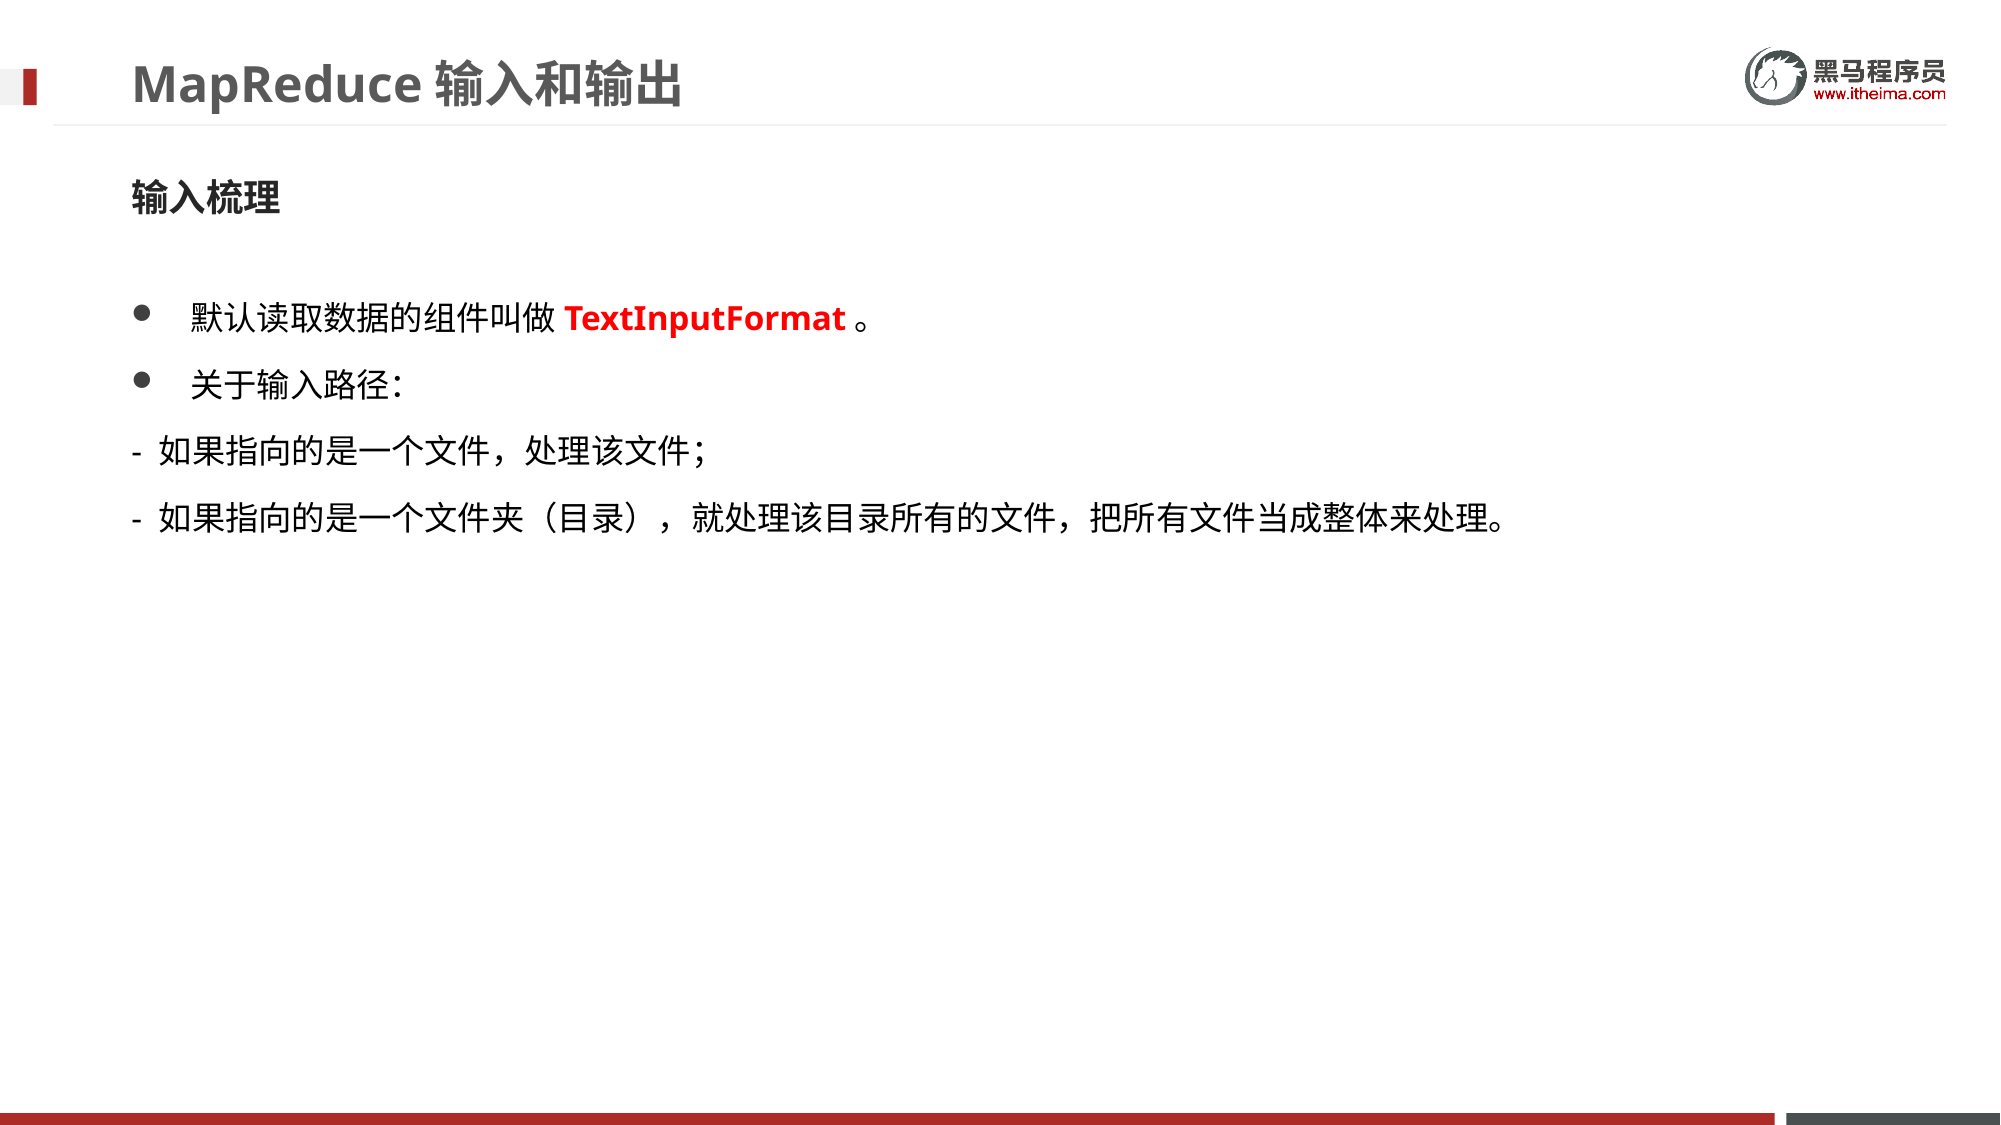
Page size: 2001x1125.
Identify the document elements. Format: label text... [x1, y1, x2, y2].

picture [1744, 46, 1946, 106]
list 默认读取数据的组件叫做TextInputFormat。 关于输入路径： - 如果指向的是一个文件，处理该文件； - 如果指向的是一个文件夹（目录），就处理该目录所有的文件，把所有文件当成整体来处理。 [116, 270, 1880, 963]
list 输入梳理 [116, 154, 1880, 239]
title MapReduce输入和输出 [116, 40, 1556, 125]
